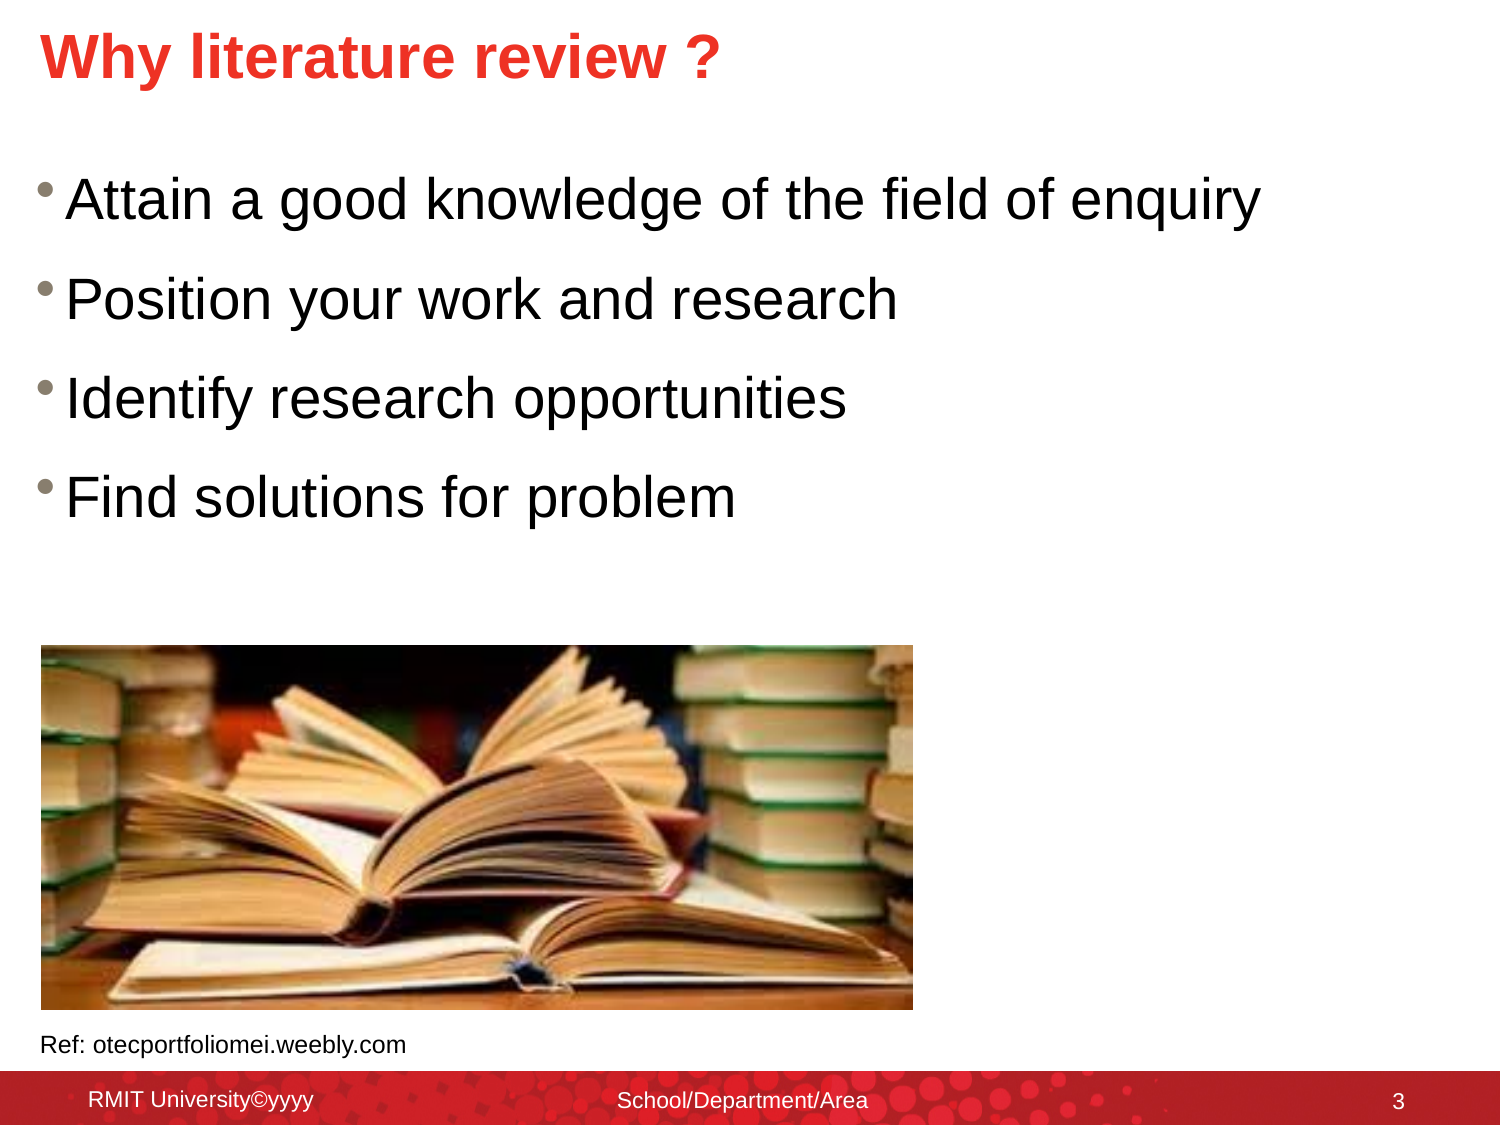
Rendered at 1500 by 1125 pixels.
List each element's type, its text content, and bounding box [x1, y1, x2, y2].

slide_number 3 [1069, 1078, 1421, 1115]
list Attain a good knowledge of the field of enquiry Position your work and research Identify research opportunities Find solutions for problem [20, 154, 1500, 622]
text_box Ref: otecportfoliomei.weebly.com [25, 1021, 721, 1066]
picture [0, 1071, 1500, 1125]
slide_number RMIT University©yyyy [72, 1076, 424, 1113]
picture [40, 644, 913, 1010]
footer School/Department/Area [428, 1078, 1058, 1115]
title Why literature review ? [25, 8, 1376, 154]
